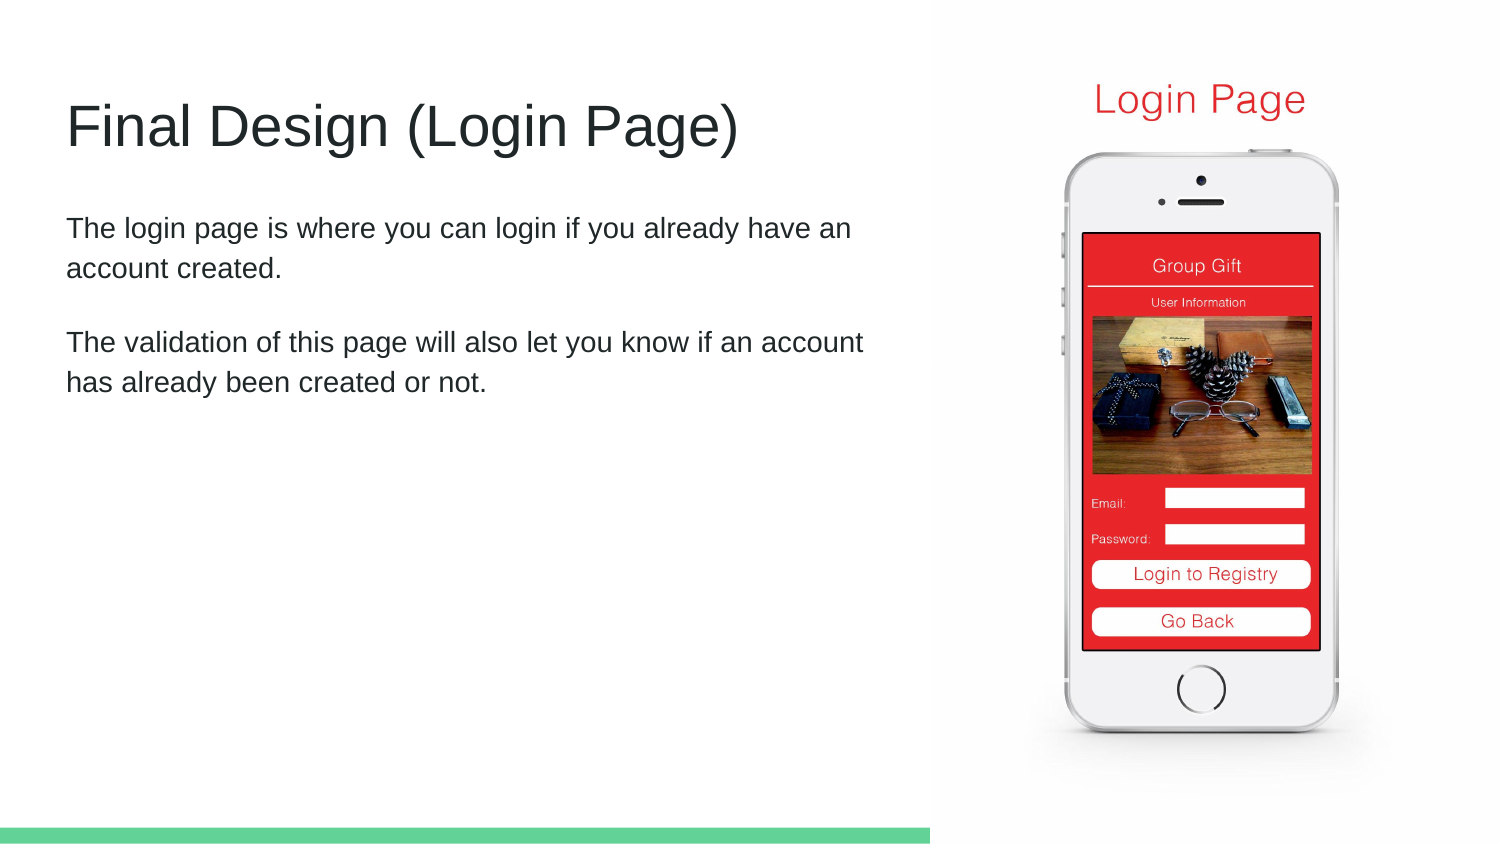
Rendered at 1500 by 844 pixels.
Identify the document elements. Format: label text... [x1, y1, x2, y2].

title Final Design (Login Page) [51, 72, 925, 167]
picture [930, 0, 1500, 844]
list The login page is where you can login if you already have an account created. The validation of this page will also let you know if an account has already been created or not. [51, 189, 925, 750]
